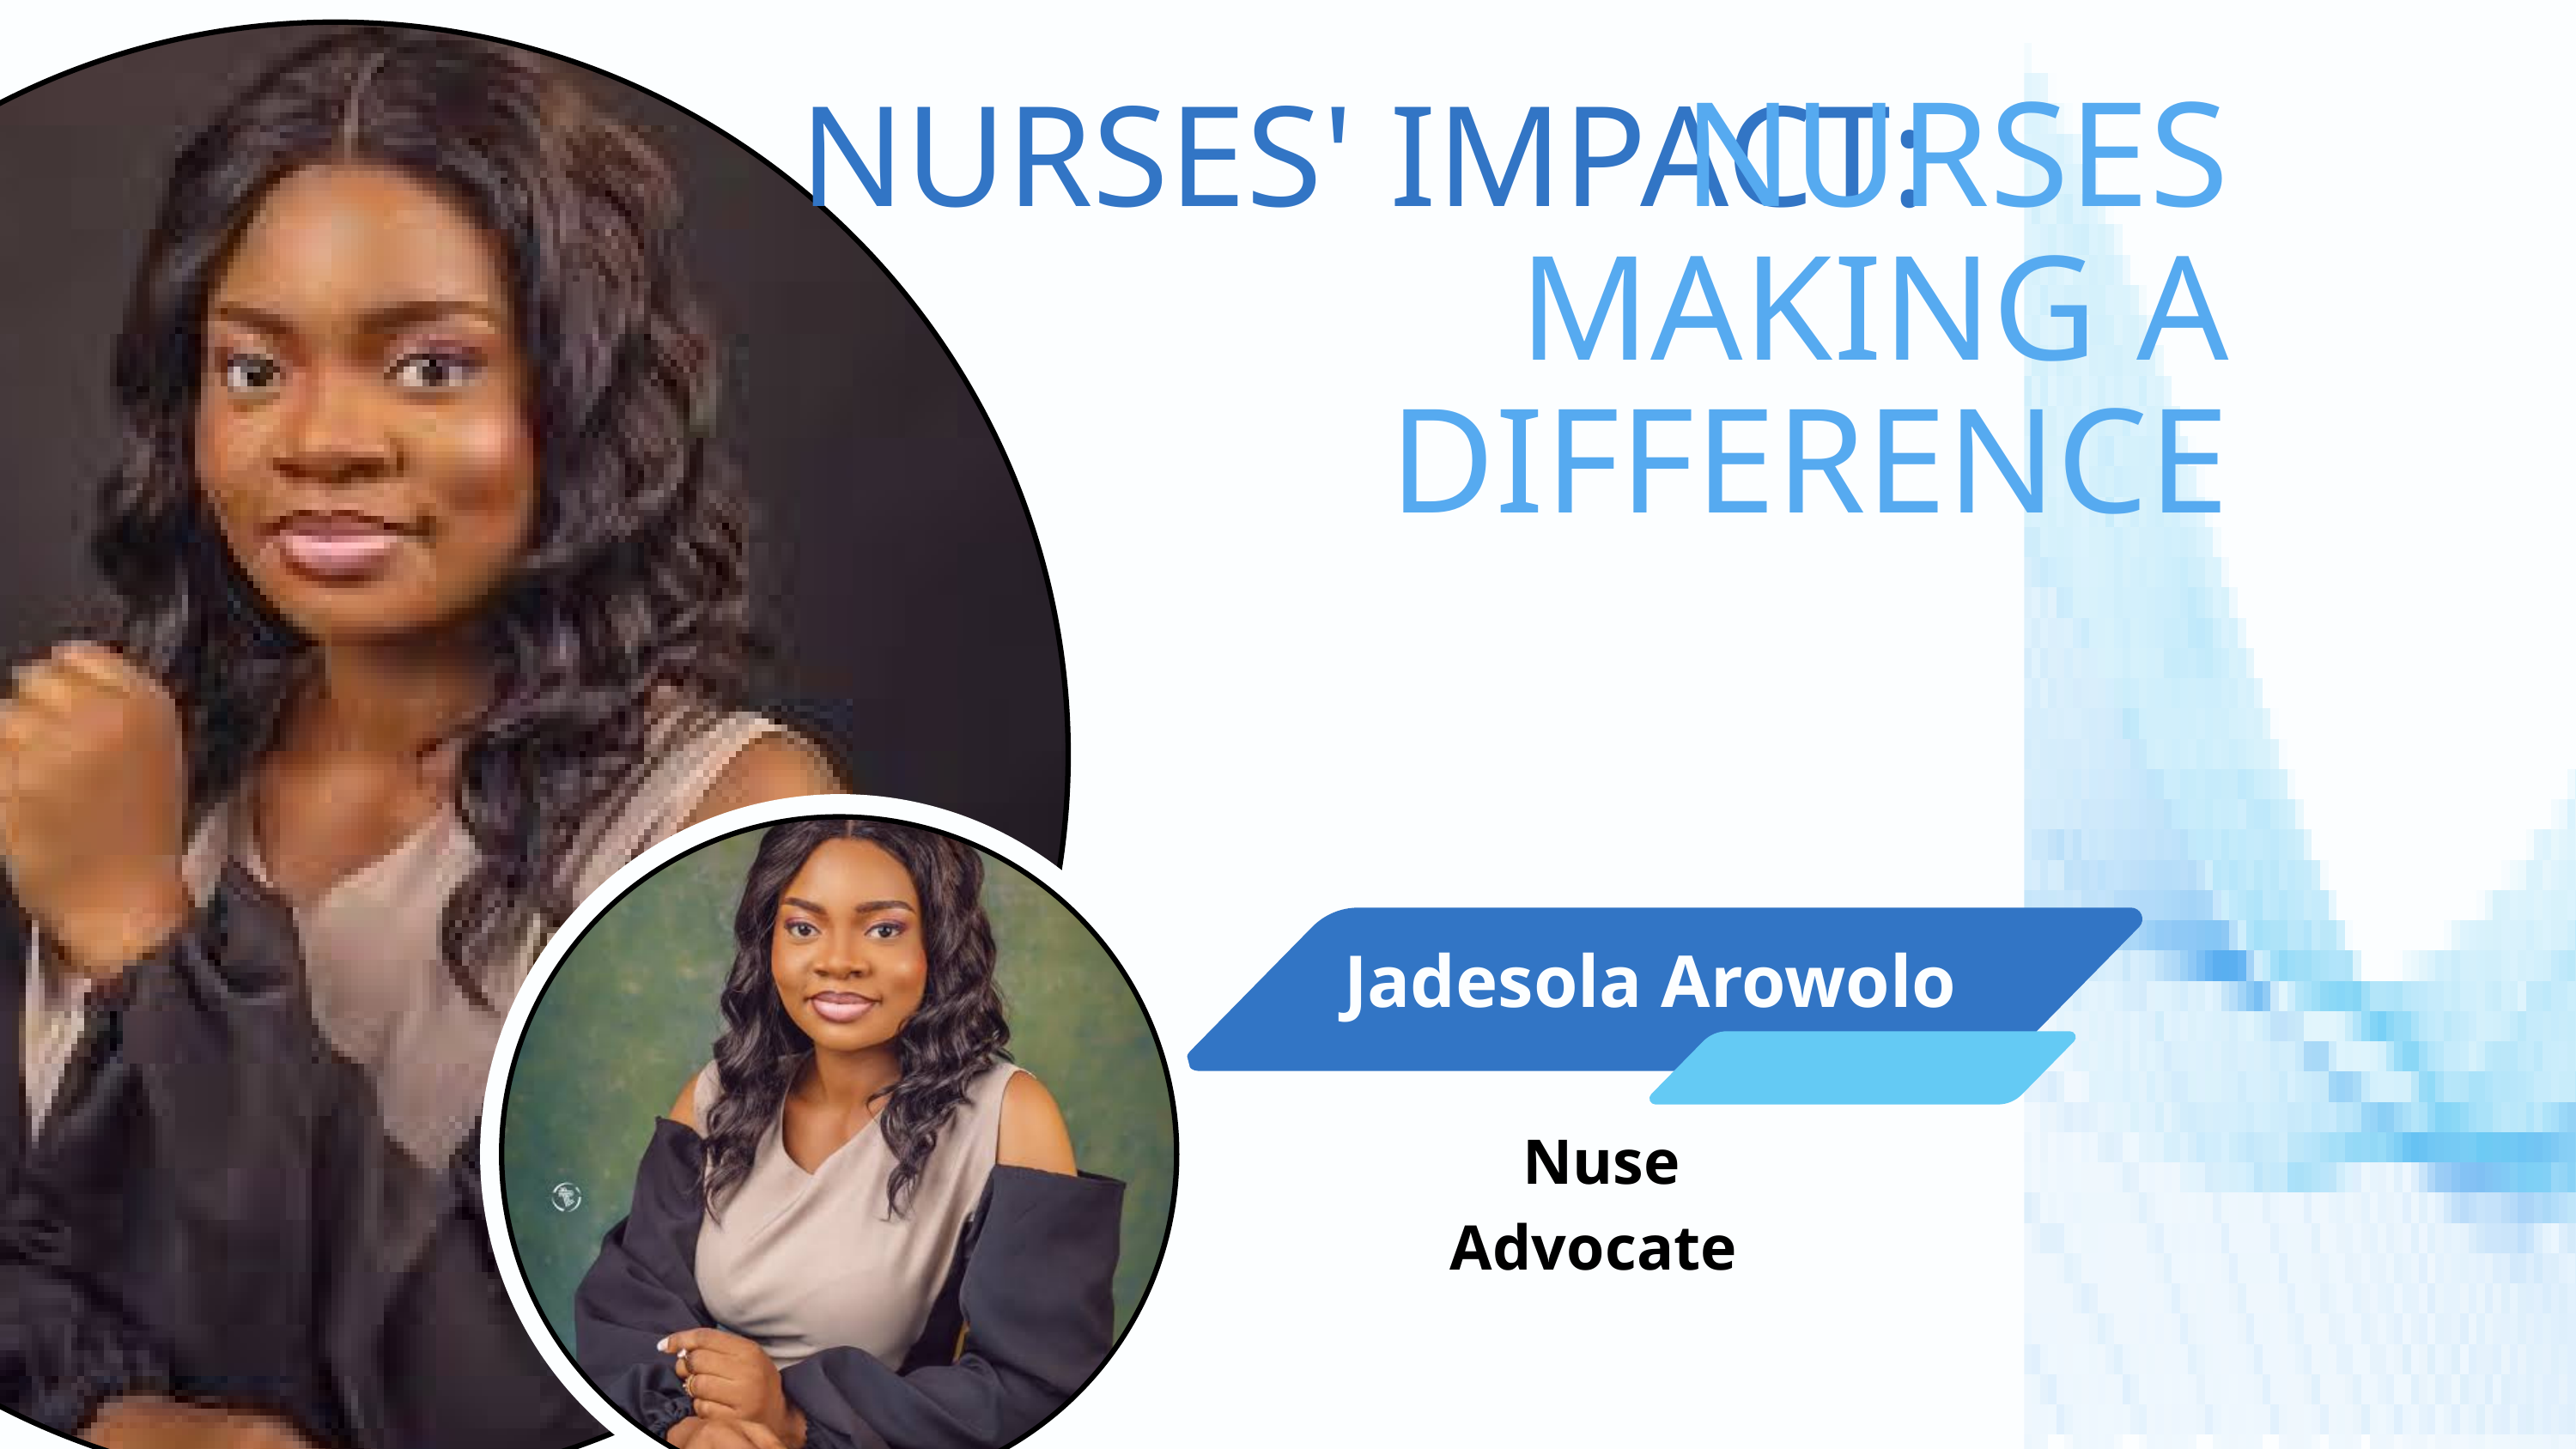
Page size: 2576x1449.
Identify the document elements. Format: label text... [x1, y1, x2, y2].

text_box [479, 793, 1201, 1449]
text_box NURSES' IMPACT: [1072, 39, 2530, 234]
text_box [2024, 0, 2576, 1449]
text_box NURSES MAKING A DIFFERENCE [1302, 82, 2231, 543]
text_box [1205, 906, 2159, 1105]
text_box Nuse Advocate [1384, 1111, 1820, 1282]
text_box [0, 21, 1069, 1449]
